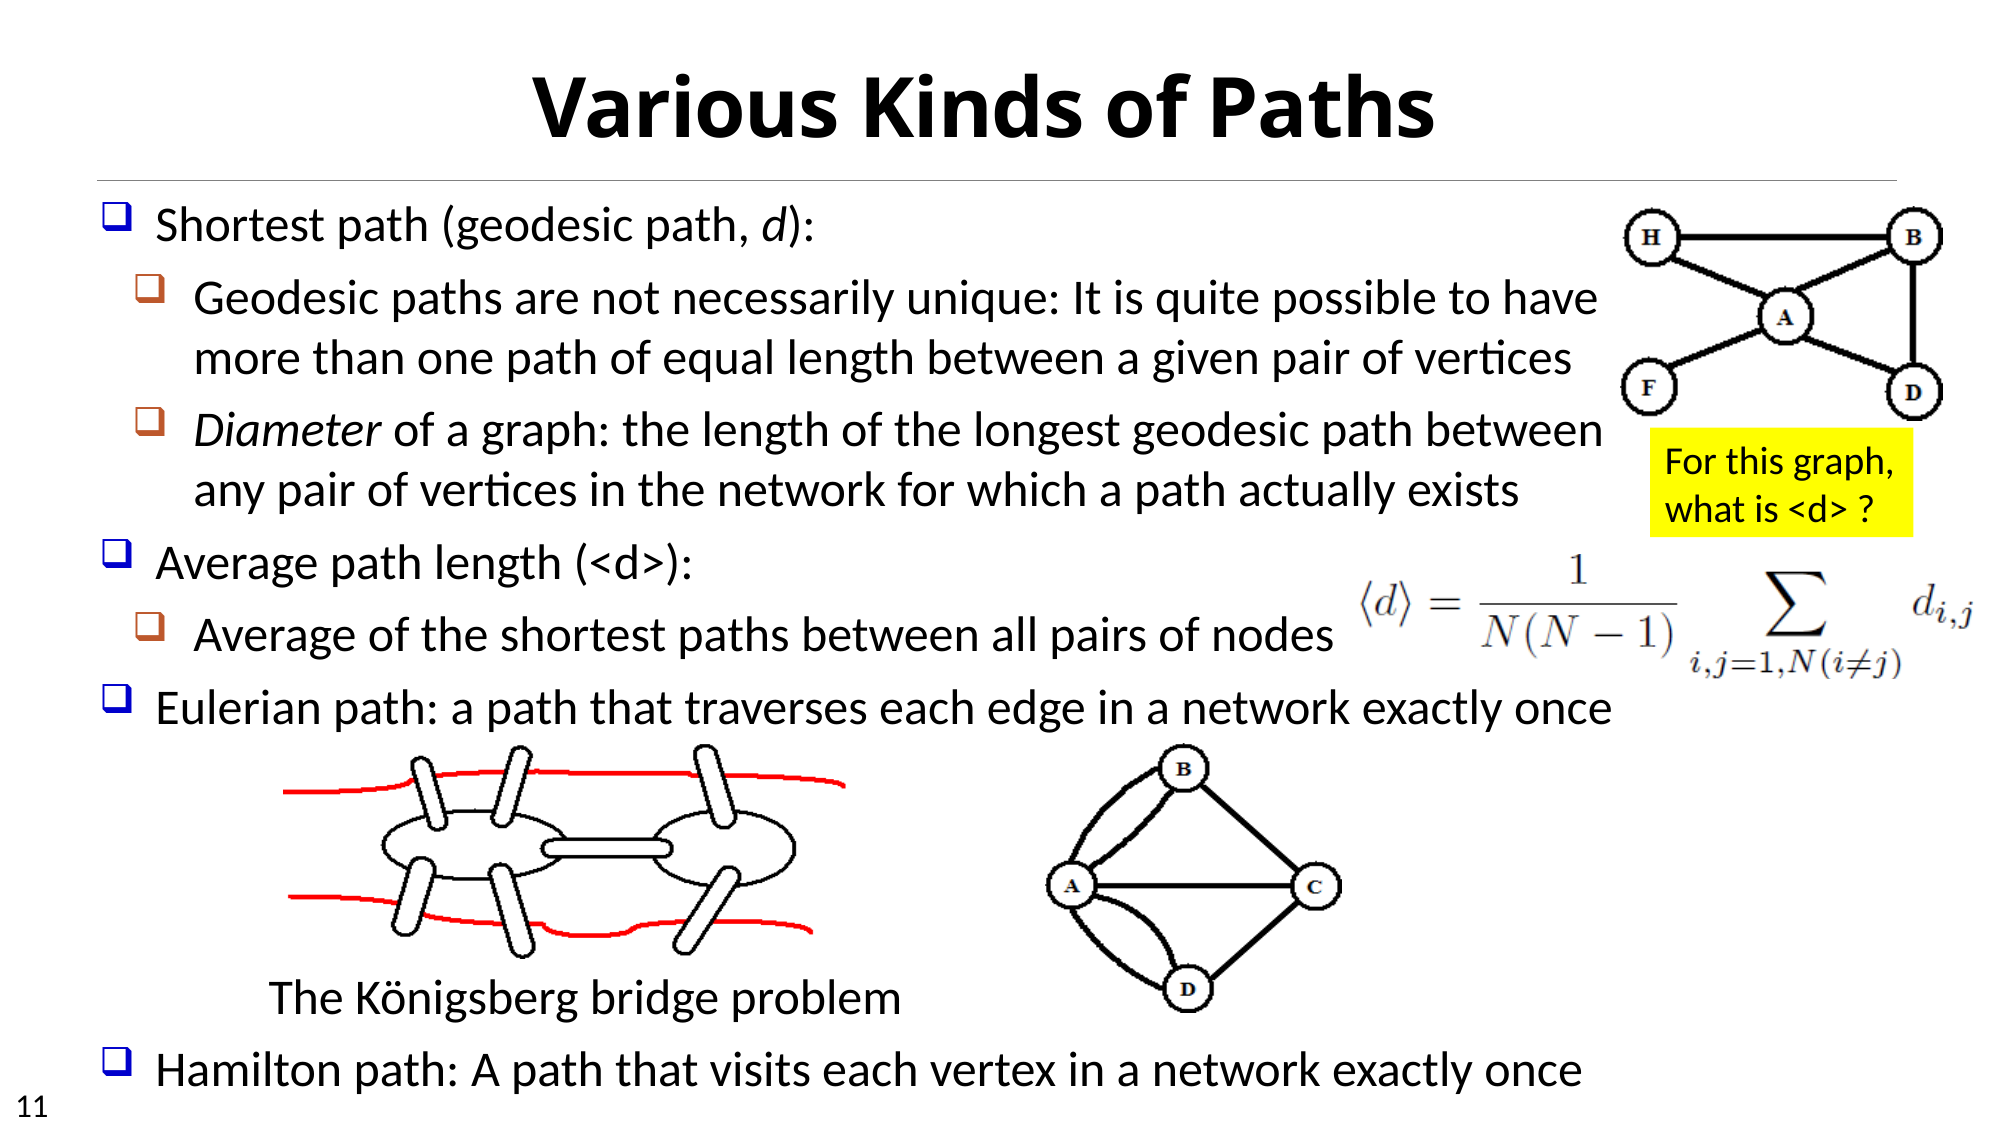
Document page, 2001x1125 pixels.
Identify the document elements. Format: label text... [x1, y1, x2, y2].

picture [282, 743, 848, 960]
title Various Kinds of Paths [66, 62, 1905, 163]
list Shortest path (geodesic path, d): Geodesic paths are not necessarily unique: It is quite possible to have more than one path of equal length between a given pair of vertices Diameter of a graph: the length of the longest geodesic path between any pair of vertices in the network for which a path actually exists Average path length (<d>): Average of the shortest paths between all pairs of nodes Eulerian path: a path that traverses each edge in a network exactly once The Königsberg bridge problem Hamilton path: A path that visits each vertex in a network exactly once [84, 184, 1695, 1105]
text_box For this graph, what is <d> ? [1650, 431, 1914, 538]
picture [1620, 206, 1944, 422]
picture [1358, 554, 1978, 679]
picture [1045, 743, 1343, 1014]
